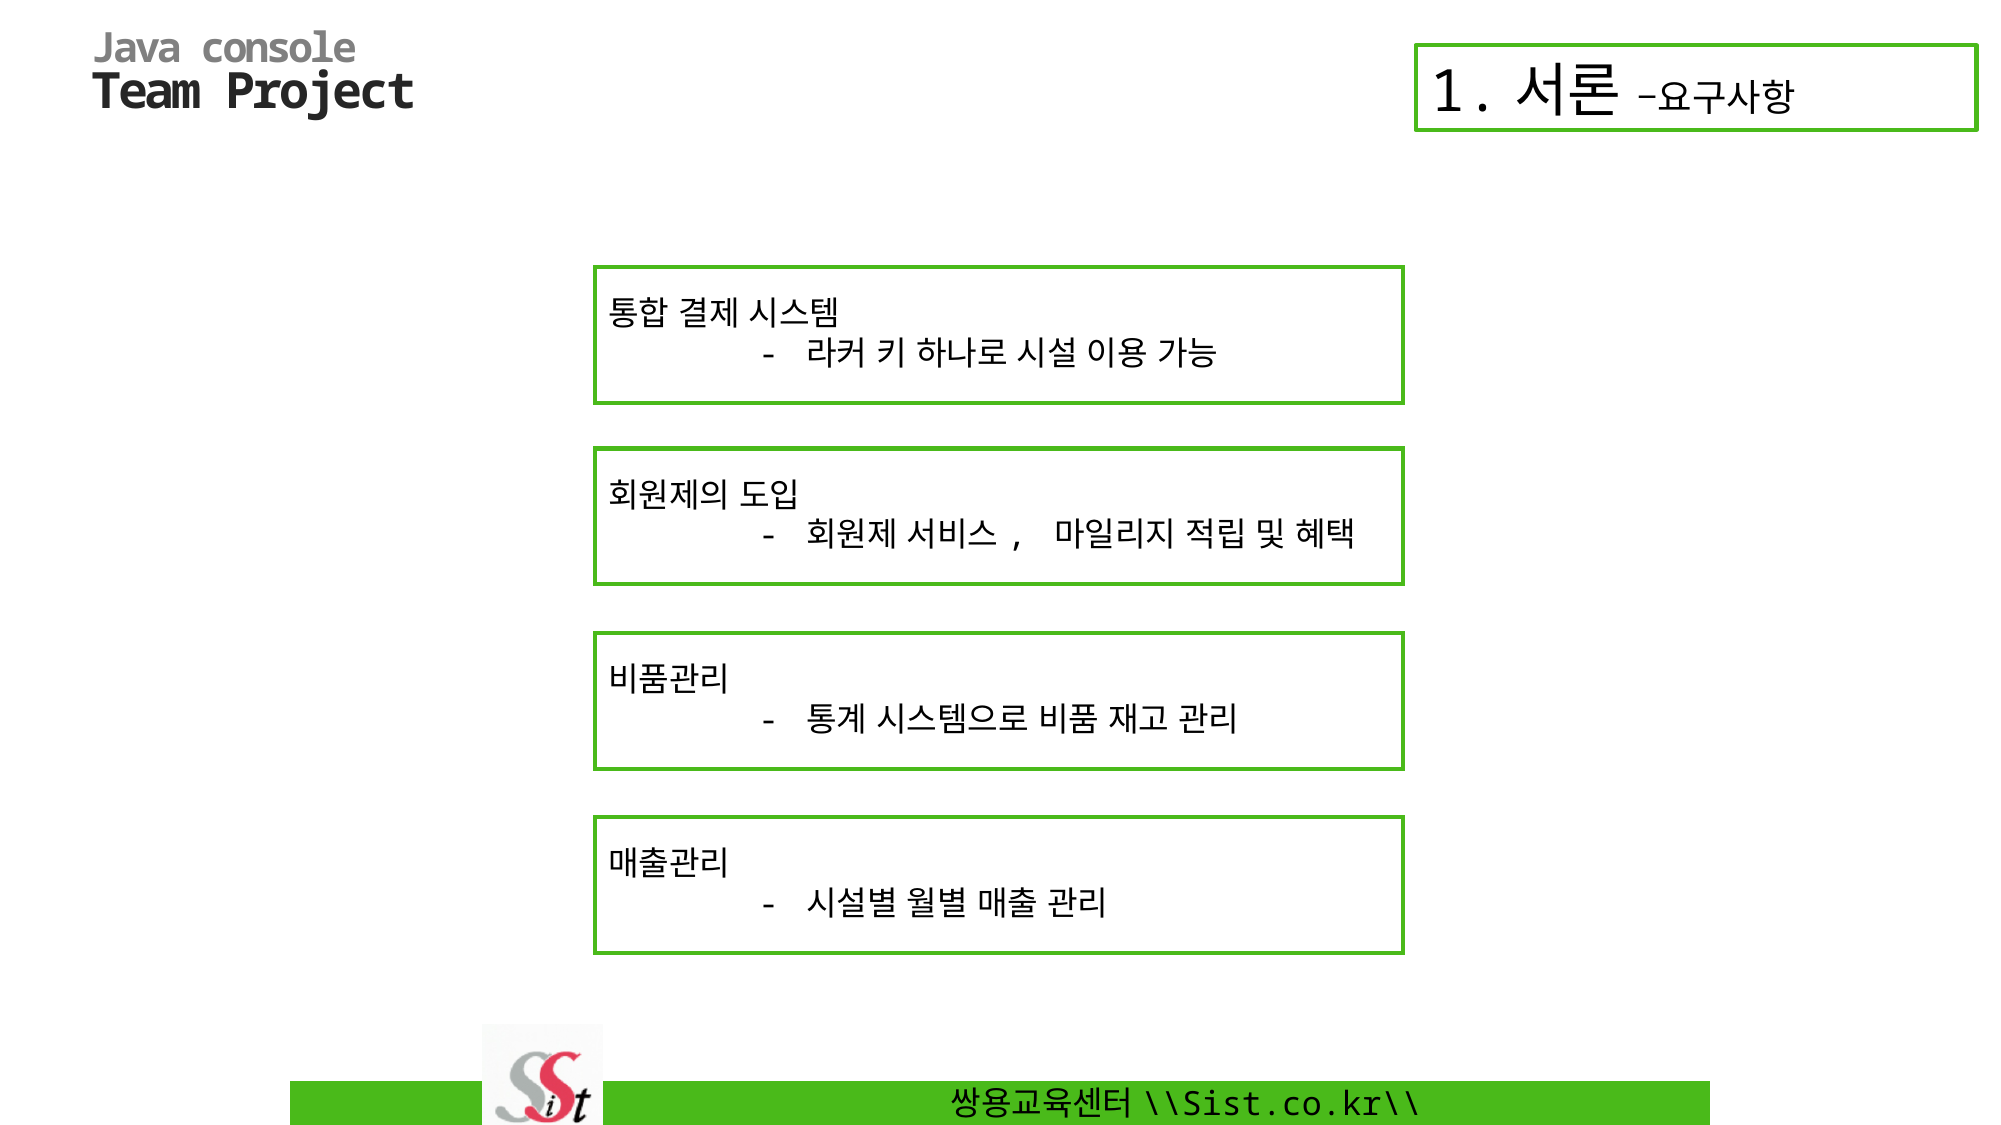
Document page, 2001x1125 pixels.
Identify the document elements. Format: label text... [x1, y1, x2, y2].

text_box [594, 266, 1404, 285]
text_box 회원제의 도입 - 회원제 서비스, 마일리지 적립 및 혜택 [593, 466, 1425, 604]
text_box 통합 결제 시스템 - 라커 키 하나로 시설 이용 가능 [593, 285, 1425, 423]
text_box [594, 447, 1404, 466]
text_box 비품관리 - 통계 시스템으로 비품 재고 관리 [593, 650, 1425, 788]
picture [482, 1024, 603, 1125]
text_box 1.서론 –요구사항 [1415, 45, 1977, 130]
text_box 매출관리 - 시설별 월별 매출 관리 [593, 835, 1425, 970]
text_box [594, 816, 1404, 835]
text_box [594, 632, 1404, 650]
